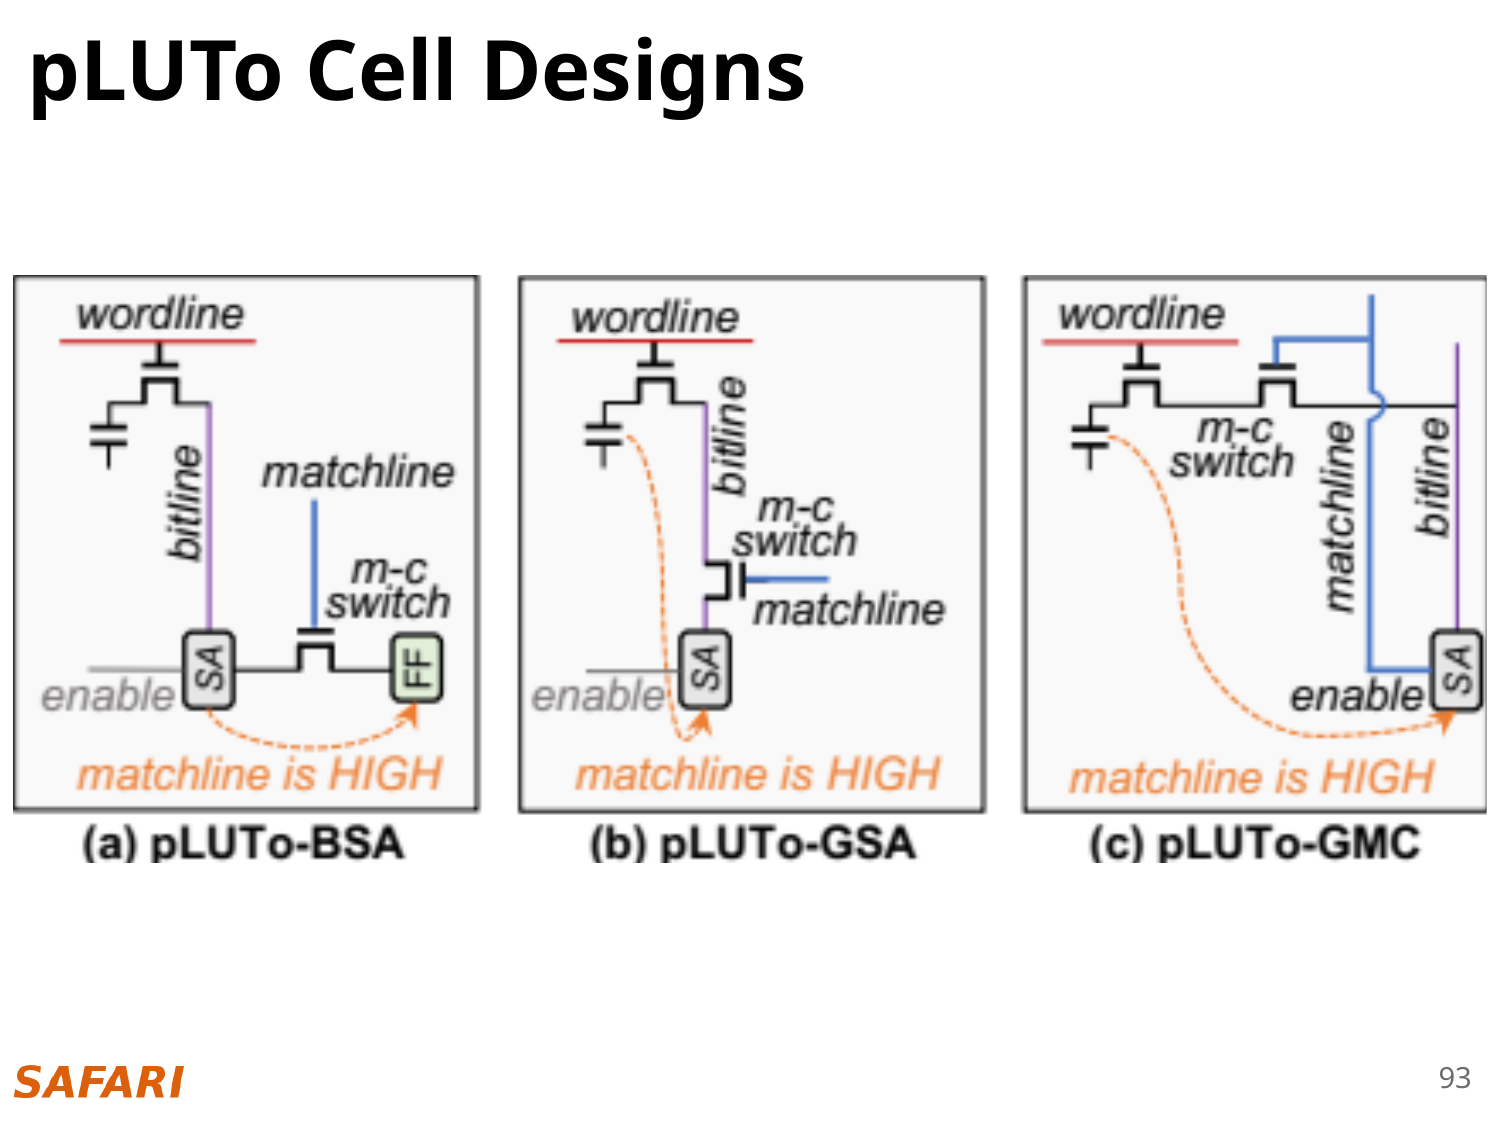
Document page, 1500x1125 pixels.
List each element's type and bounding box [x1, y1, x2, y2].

list [13, 275, 1487, 863]
slide_number [1149, 1052, 1487, 1112]
picture [12, 1056, 190, 1108]
title [12, 13, 1488, 135]
